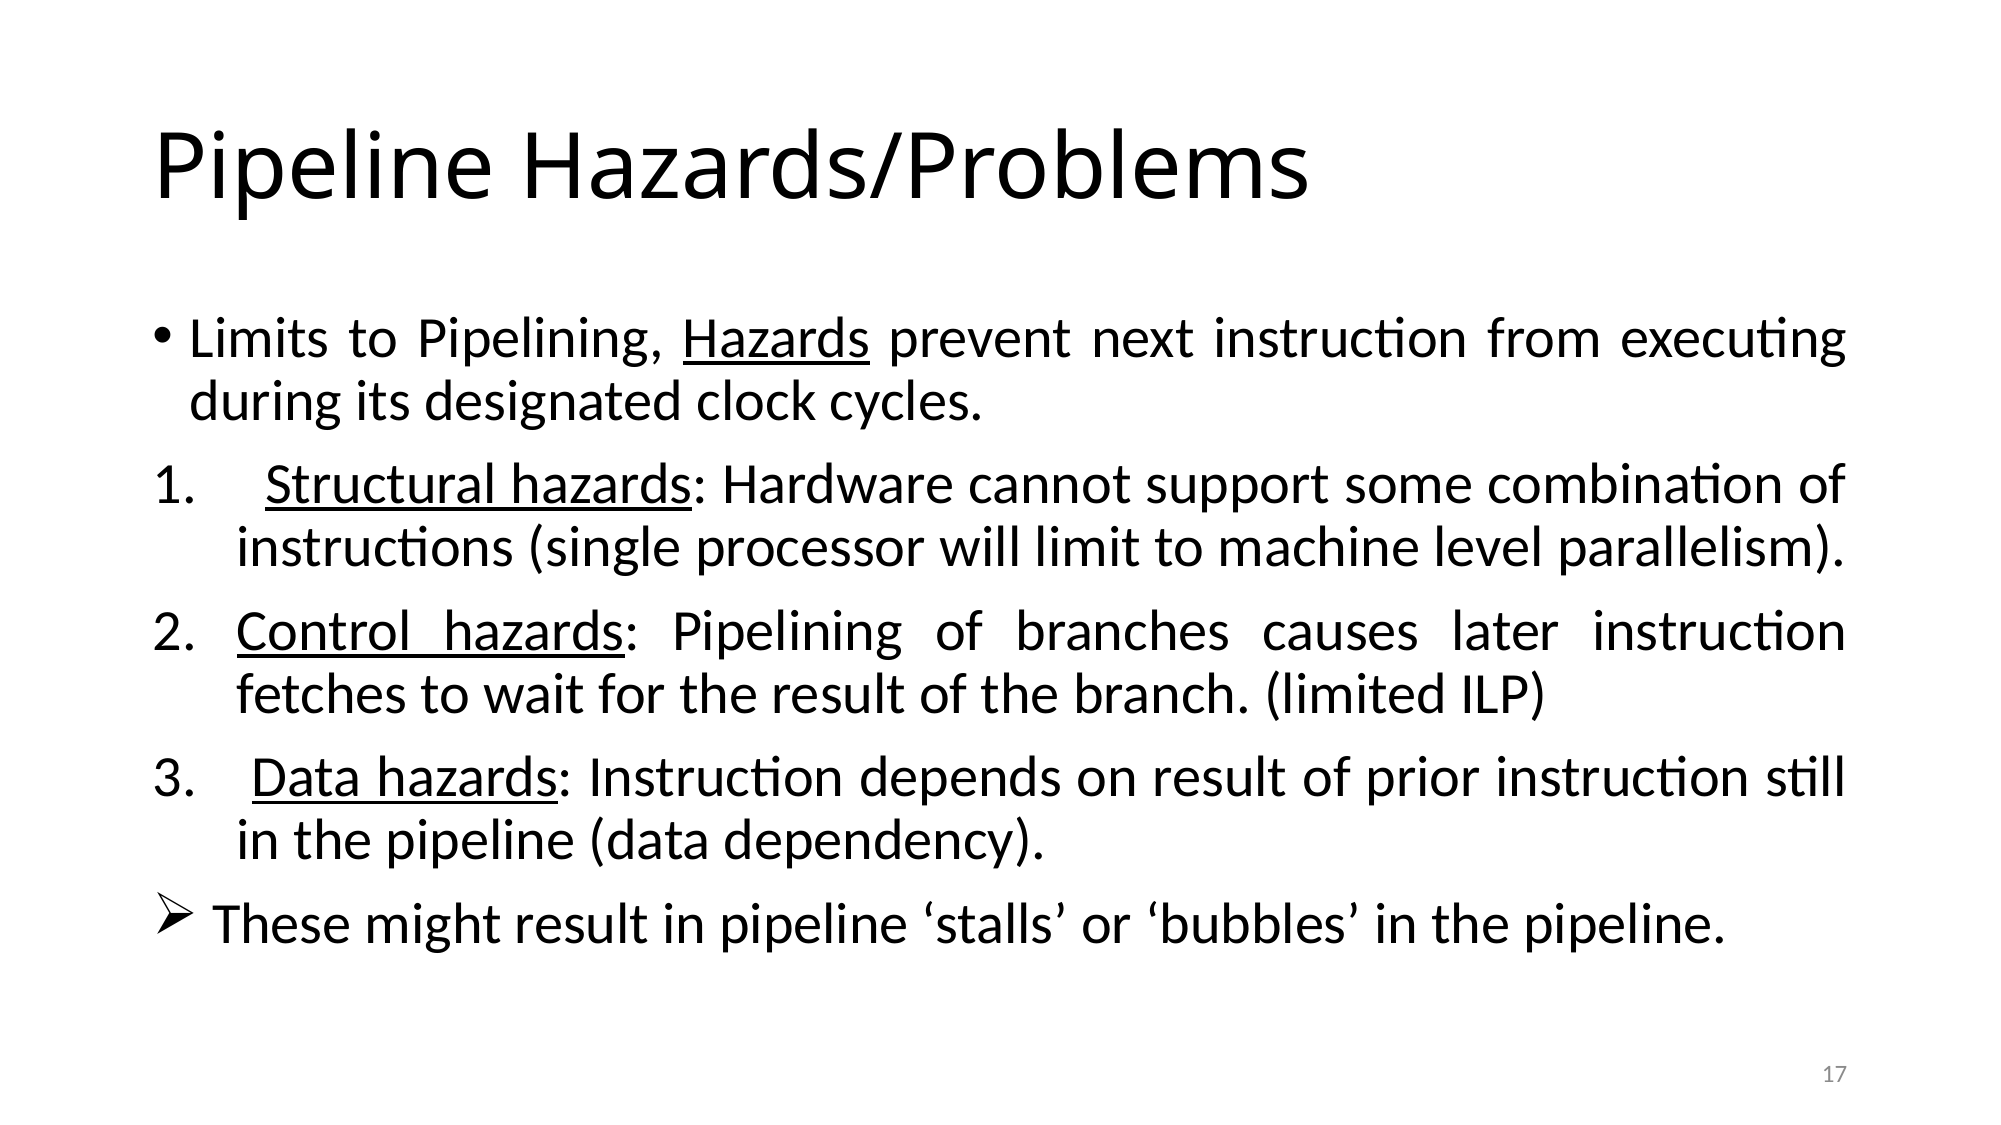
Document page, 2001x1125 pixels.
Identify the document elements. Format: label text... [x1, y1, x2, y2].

title Pipeline Hazards/Problems [137, 59, 1863, 278]
list Limits to Pipelining, Hazards prevent next instruction from executing during its designated clock cycles. Structural hazards: Hardware cannot support some combination of instructions (single processor will limit to machine level parallelism). Control hazards: Pipelining of branches causes later instruction fetches to wait for the result of the branch. (limited ILP) Data hazards: Instruction depends on result of prior instruction still in the pipeline (data dependency). These might result in pipeline ‘stalls’ or ‘bubbles’ in the pipeline. [137, 299, 1863, 1014]
slide_number 17 [1412, 1042, 1863, 1103]
